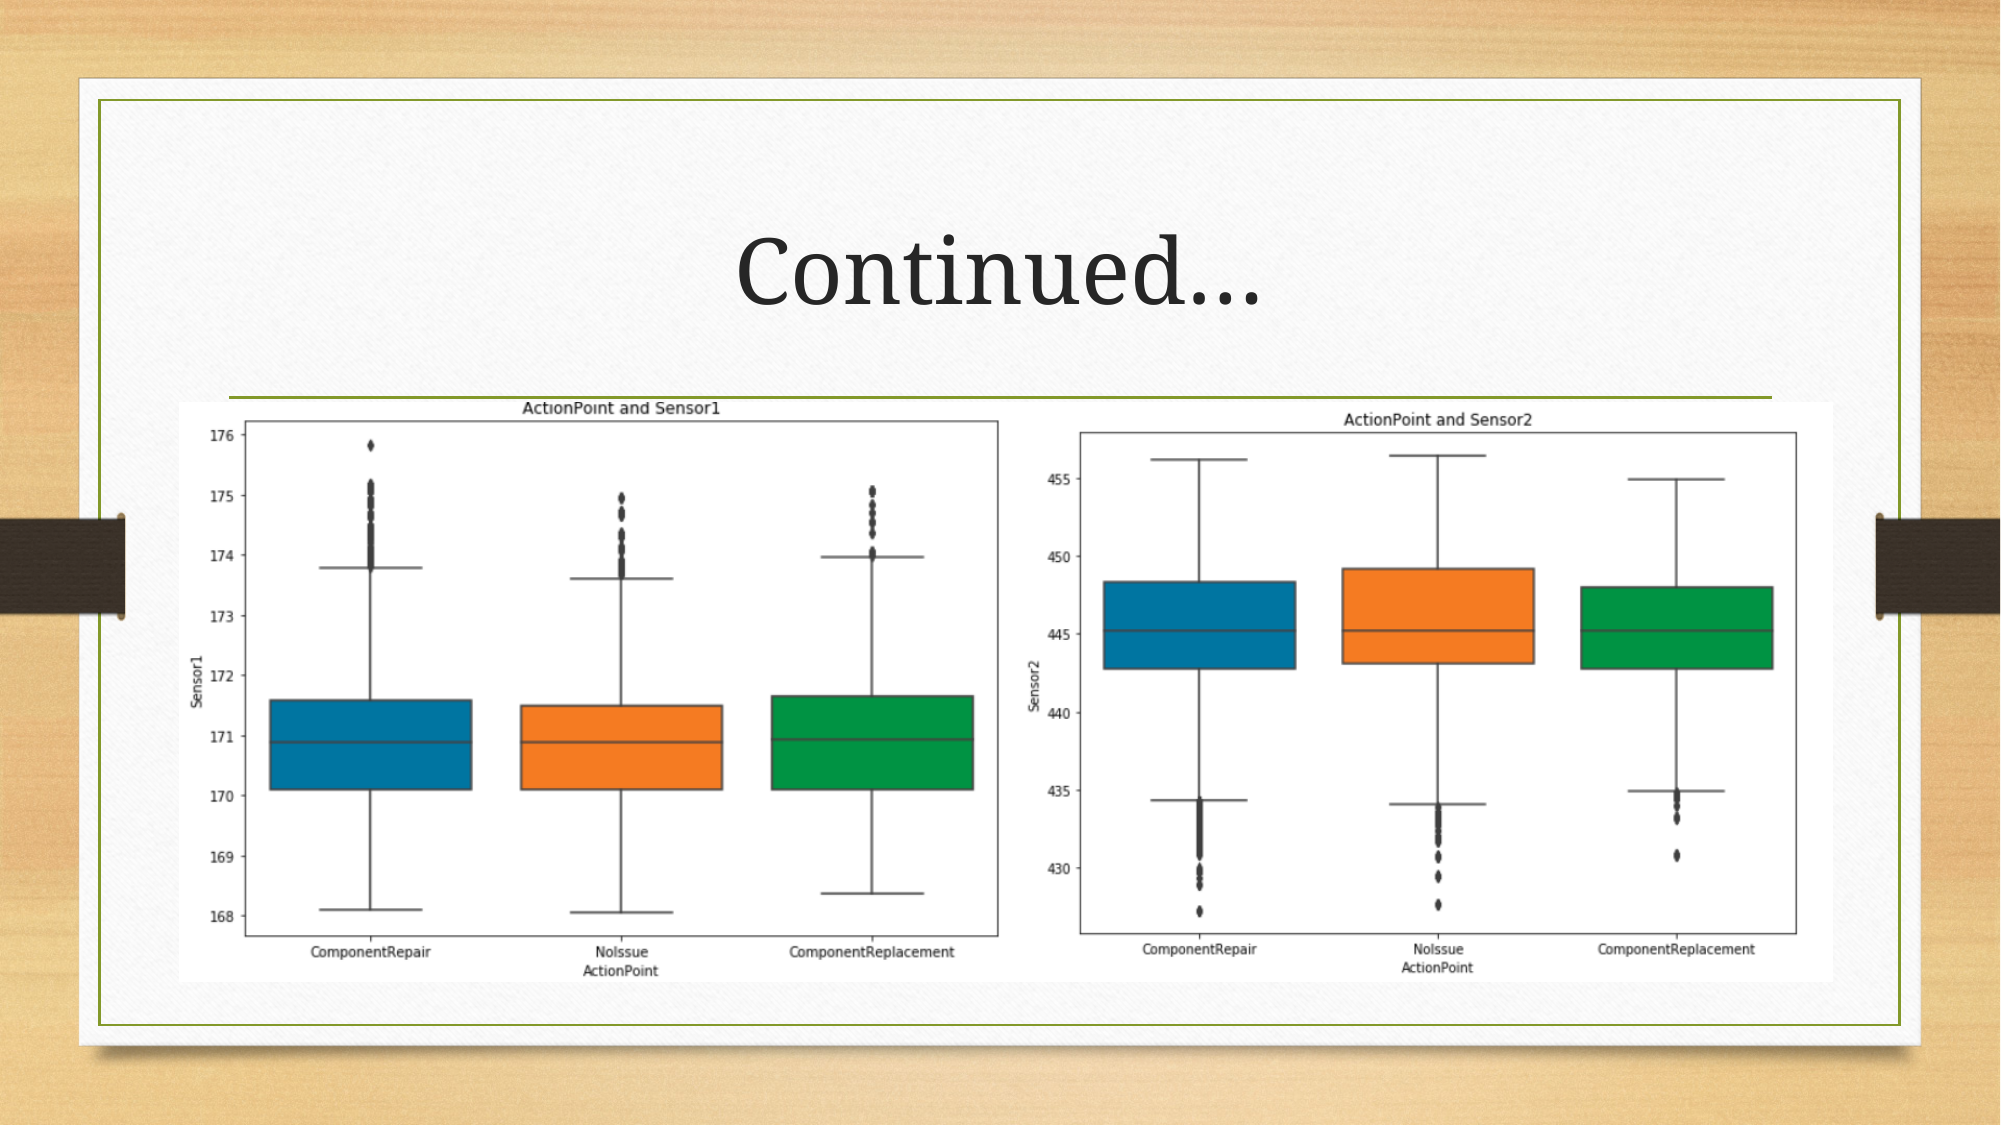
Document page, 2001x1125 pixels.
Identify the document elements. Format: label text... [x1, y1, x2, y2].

title Continued… [212, 161, 1788, 375]
picture [0, 0, 2001, 1125]
